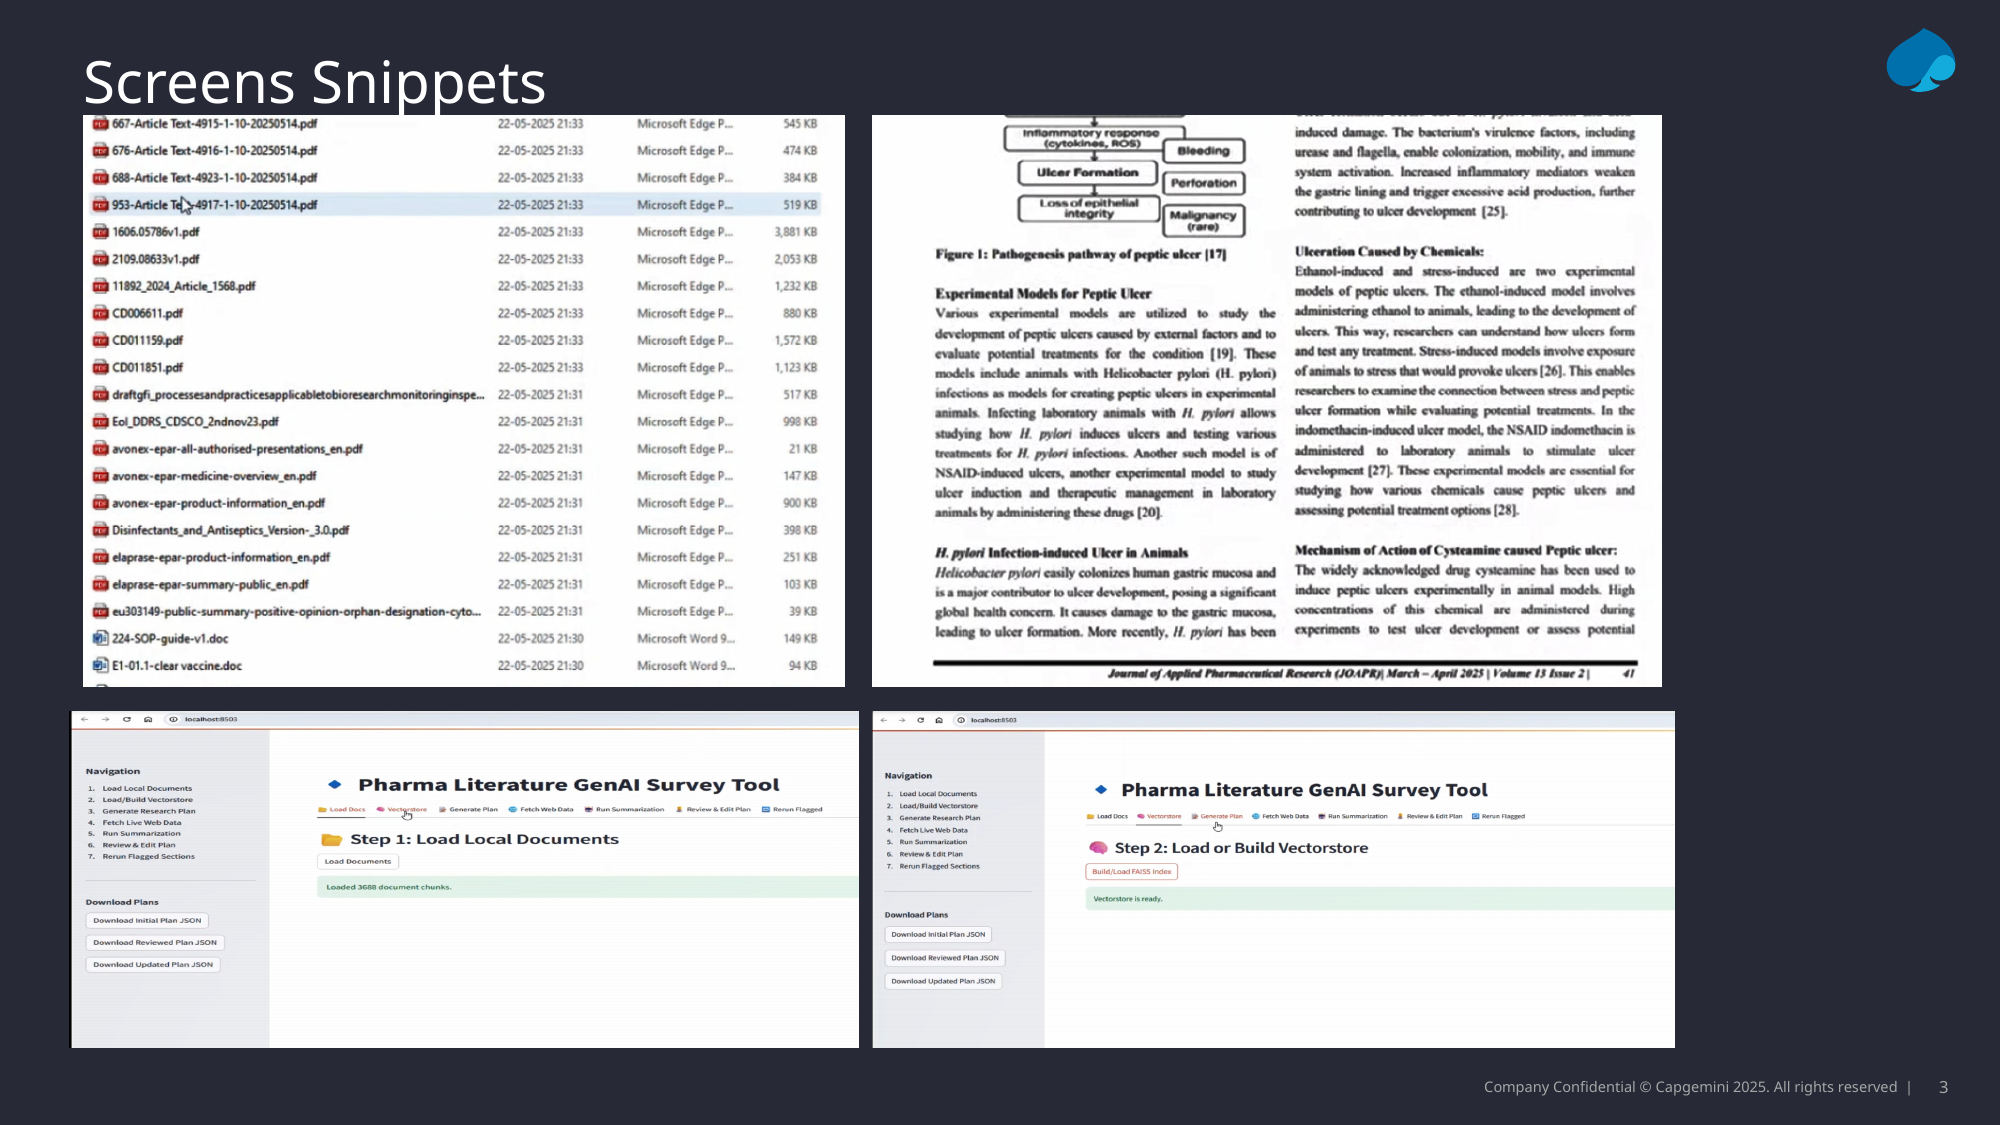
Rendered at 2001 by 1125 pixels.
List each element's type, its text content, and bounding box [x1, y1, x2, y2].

picture [872, 711, 1676, 1049]
title Screens Snippets [83, 0, 1890, 116]
picture [83, 115, 845, 687]
picture [872, 115, 1662, 687]
picture [69, 711, 859, 1049]
